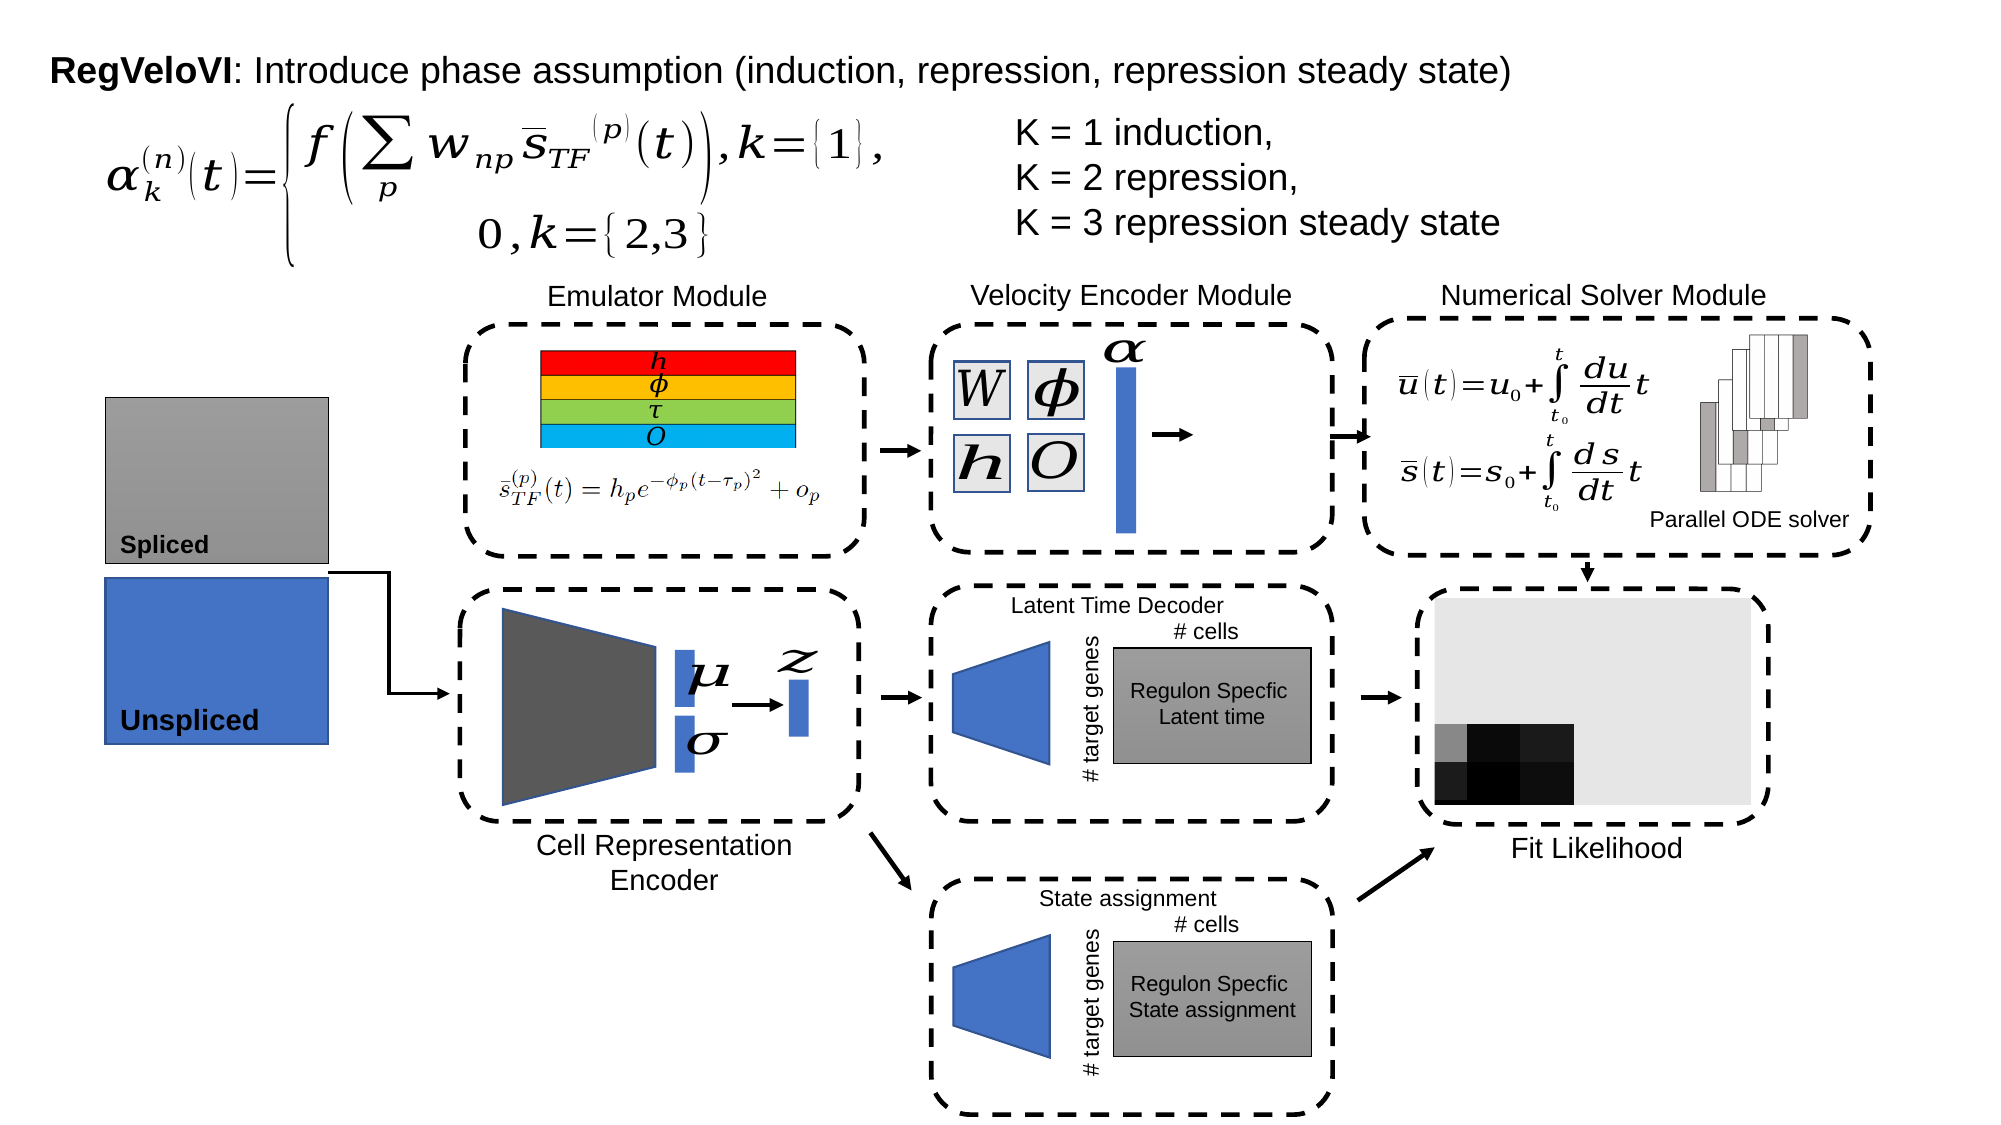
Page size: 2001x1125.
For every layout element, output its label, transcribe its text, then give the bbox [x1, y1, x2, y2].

text_box K = 1 induction, K = 2 repression, K = 3 repression steady state [999, 100, 1719, 251]
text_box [105, 268, 1913, 1125]
text_box RegVeloVI: Introduce phase assumption (induction, repression, repression steady state) [34, 38, 1674, 99]
